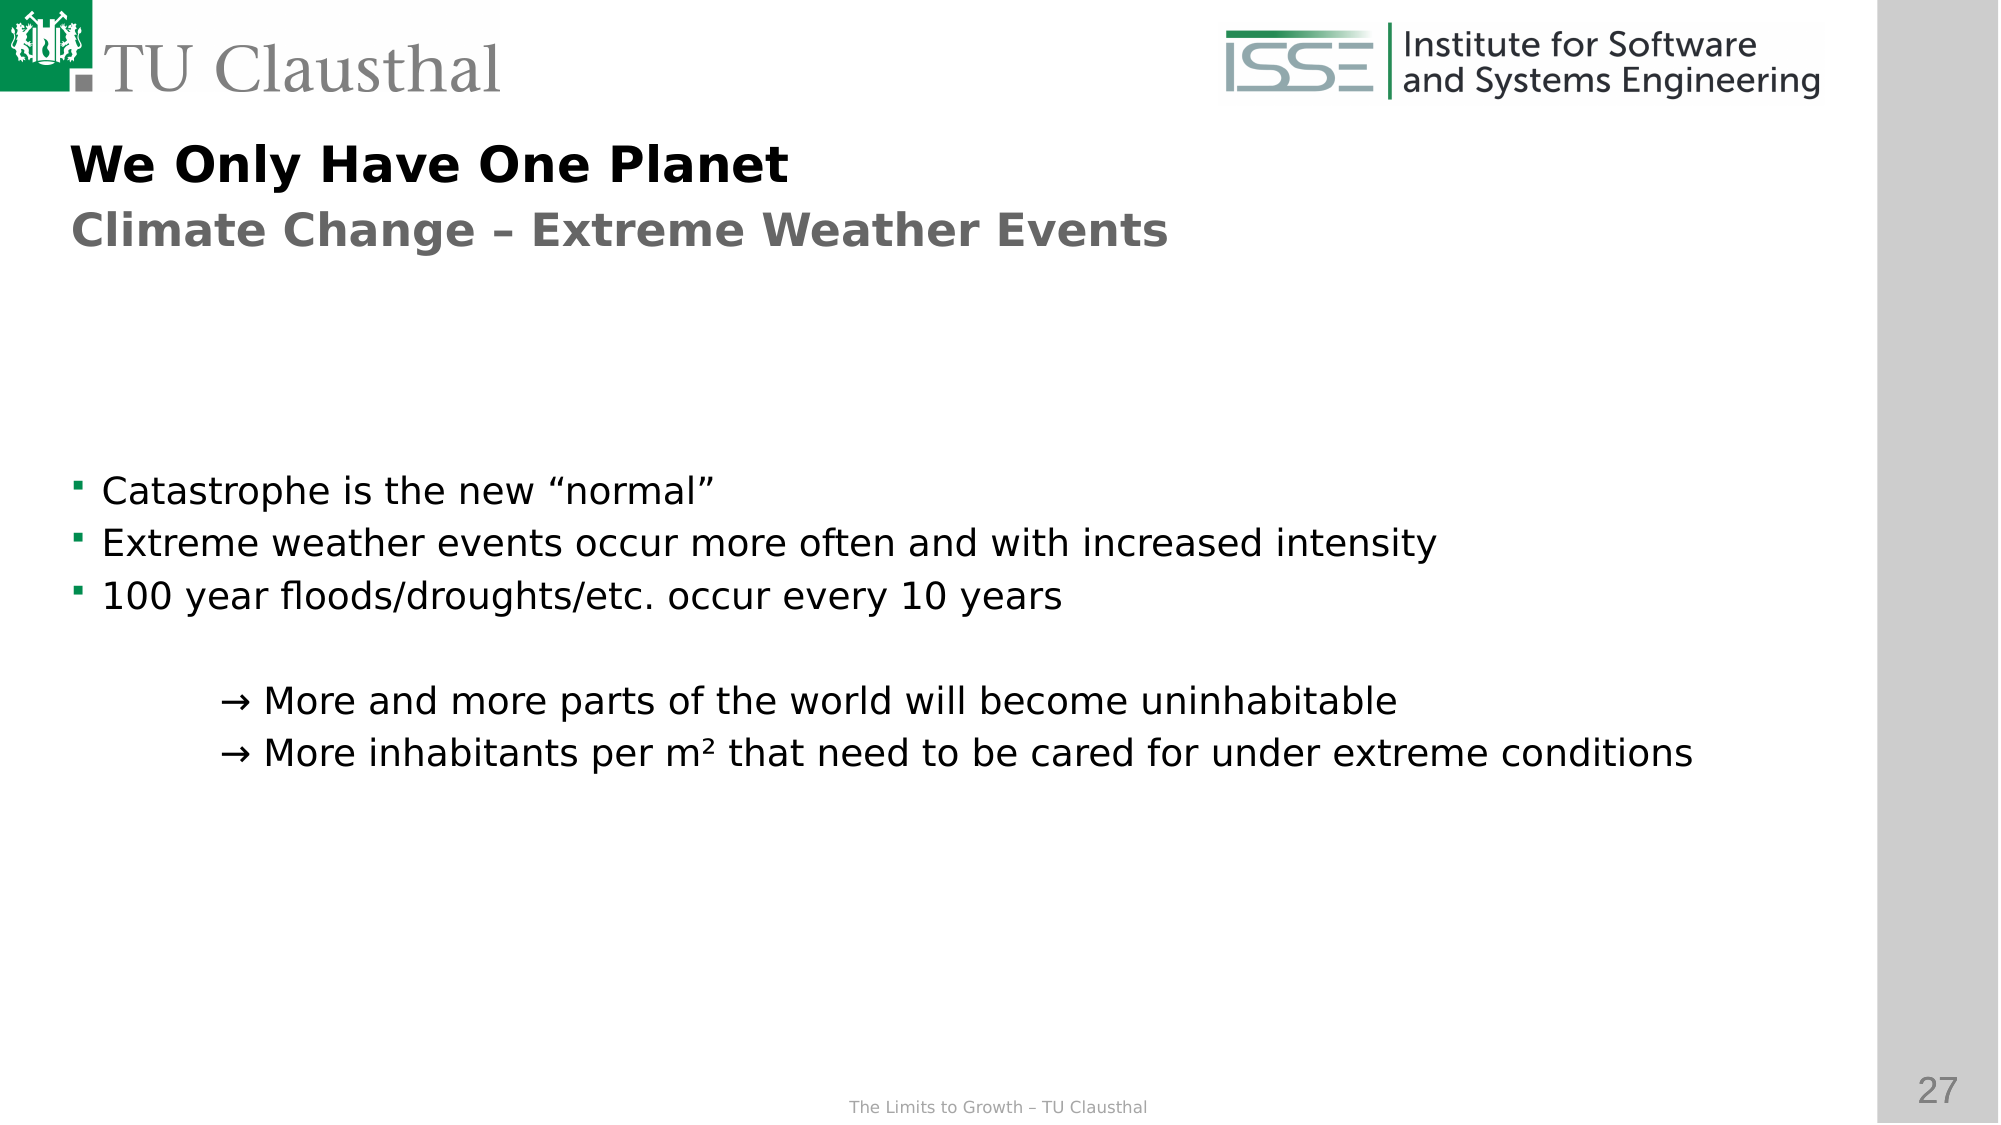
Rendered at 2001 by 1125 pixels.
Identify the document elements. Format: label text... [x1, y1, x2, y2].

text_box Climate Change – Extreme Weather Events [70, 188, 1769, 269]
text_box Catastrophe is the new “normal” Extreme weather events occur more often and with increased intensity 100 year floods/droughts/etc. occur every 10 years → More and more parts of the world will become uninhabitable → More inhabitants per m² that need to be cared for under extreme conditions [54, 207, 1817, 1033]
text_box We Only Have One Planet [54, 125, 1817, 206]
picture [1218, 22, 1825, 106]
picture [0, 0, 500, 92]
